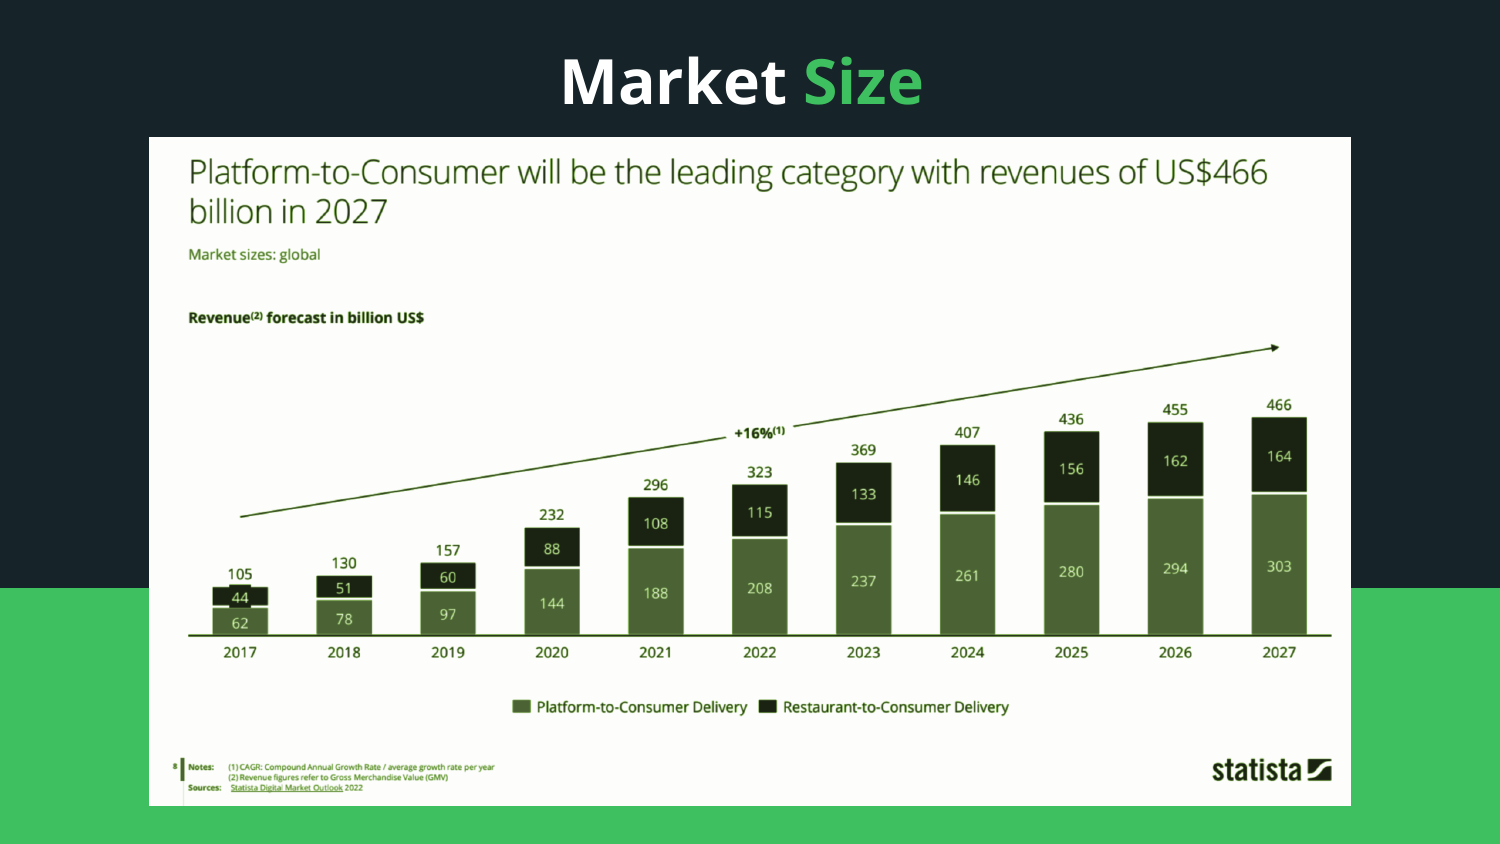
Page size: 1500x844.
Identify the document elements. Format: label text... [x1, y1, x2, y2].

picture [148, 137, 1352, 806]
title Market Size [116, 7, 1383, 132]
text_box [0, 588, 1500, 844]
